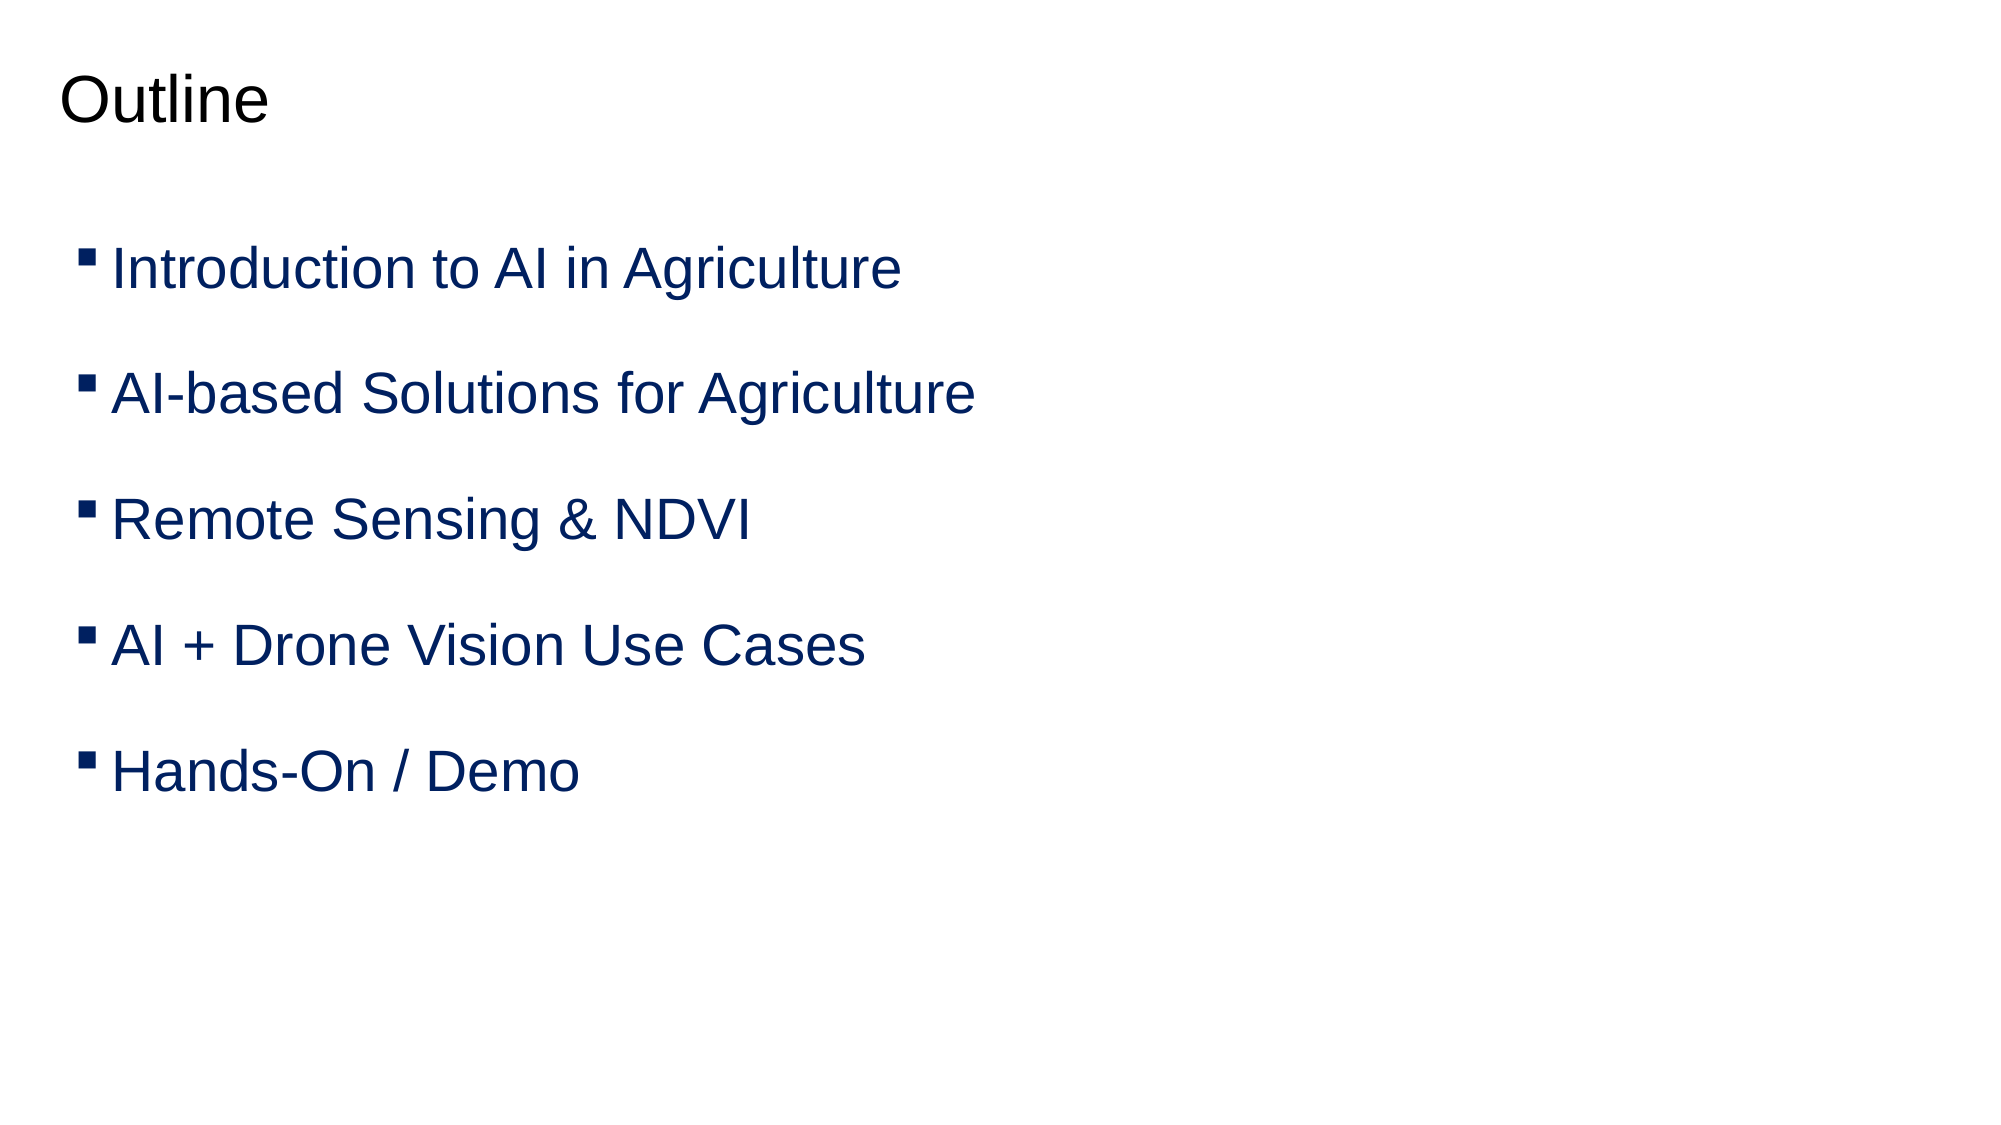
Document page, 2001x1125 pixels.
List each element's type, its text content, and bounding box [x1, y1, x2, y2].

list Introduction to AI in Agriculture AI-based Solutions for Agriculture Remote Sensing & NDVI AI + Drone Vision Use Cases Hands-On / Demo [58, 187, 1925, 1036]
title Outline [44, 27, 1947, 175]
